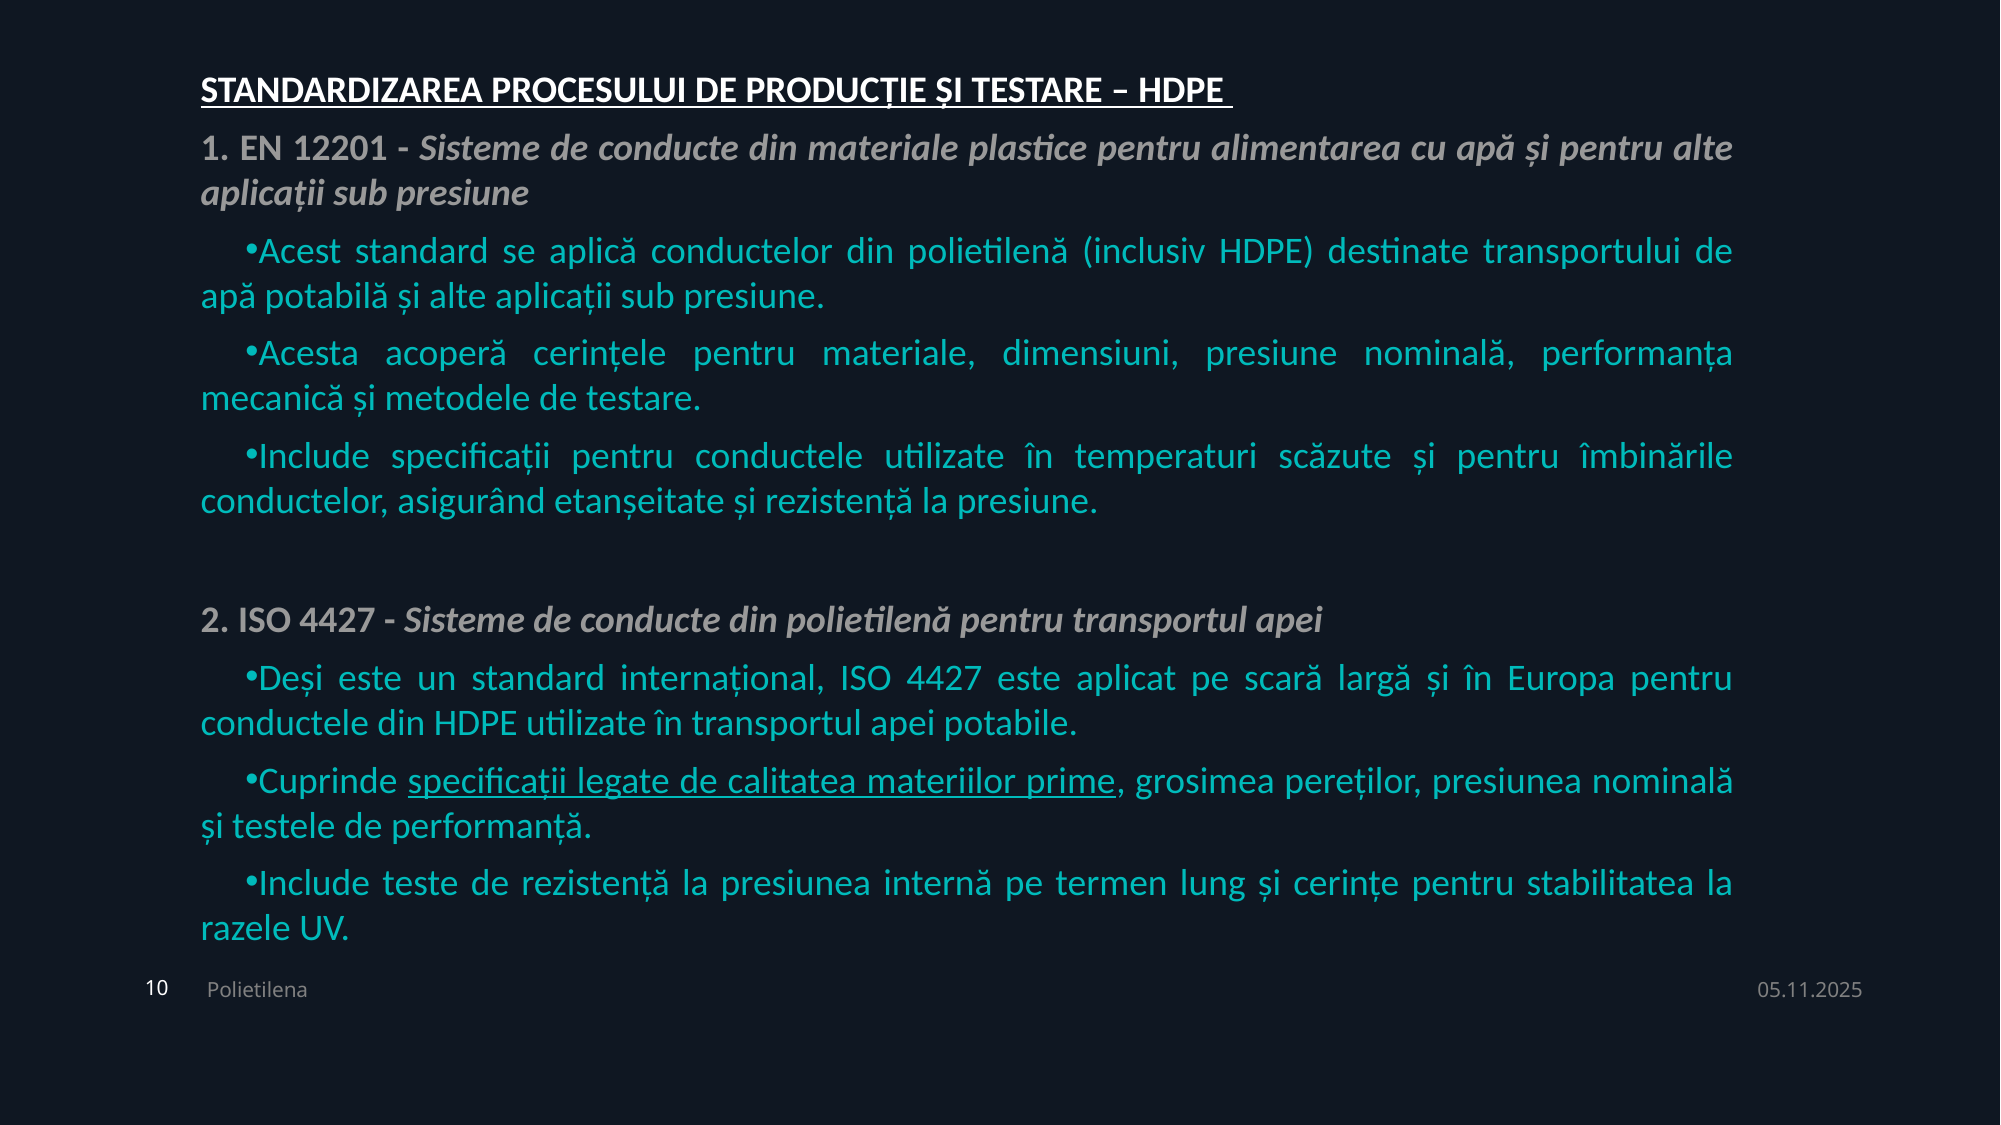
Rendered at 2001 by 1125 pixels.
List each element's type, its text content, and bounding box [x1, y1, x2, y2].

text_box STANDARDIZAREA PROCESULUI DE PRODUCȚIE ȘI TESTARE – HDPE 1. EN 12201 - Sisteme de conducte din materiale plastice pentru alimentarea cu apă și pentru alte aplicații sub presiune Acest standard se aplică conductelor din polietilenă (inclusiv HDPE) destinate transportului de apă potabilă și alte aplicații sub presiune. Acesta acoperă cerințele pentru materiale, dimensiuni, presiune nominală, performanța mecanică și metodele de testare. Include specificații pentru conductele utilizate în temperaturi scăzute și pentru îmbinările conductelor, asigurând etanșeitate și rezistență la presiune. 2. ISO 4427 - Sisteme de conducte din polietilenă pentru transportul apei Deși este un standard internațional, ISO 4427 este aplicat pe scară largă și în Europa pentru conductele din HDPE utilizate în transportul apei potabile. Cuprinde specificații legate de calitatea materiilor prime, grosimea pereților, presiunea nominală și testele de performanță. Include teste de rezistență la presiunea internă pe termen lung și cerințe pentru stabilitatea la razele UV. [185, 58, 1750, 956]
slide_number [1643, 964, 1863, 1014]
footer Polietilena [191, 964, 497, 1014]
slide_number 10 [127, 964, 186, 1014]
